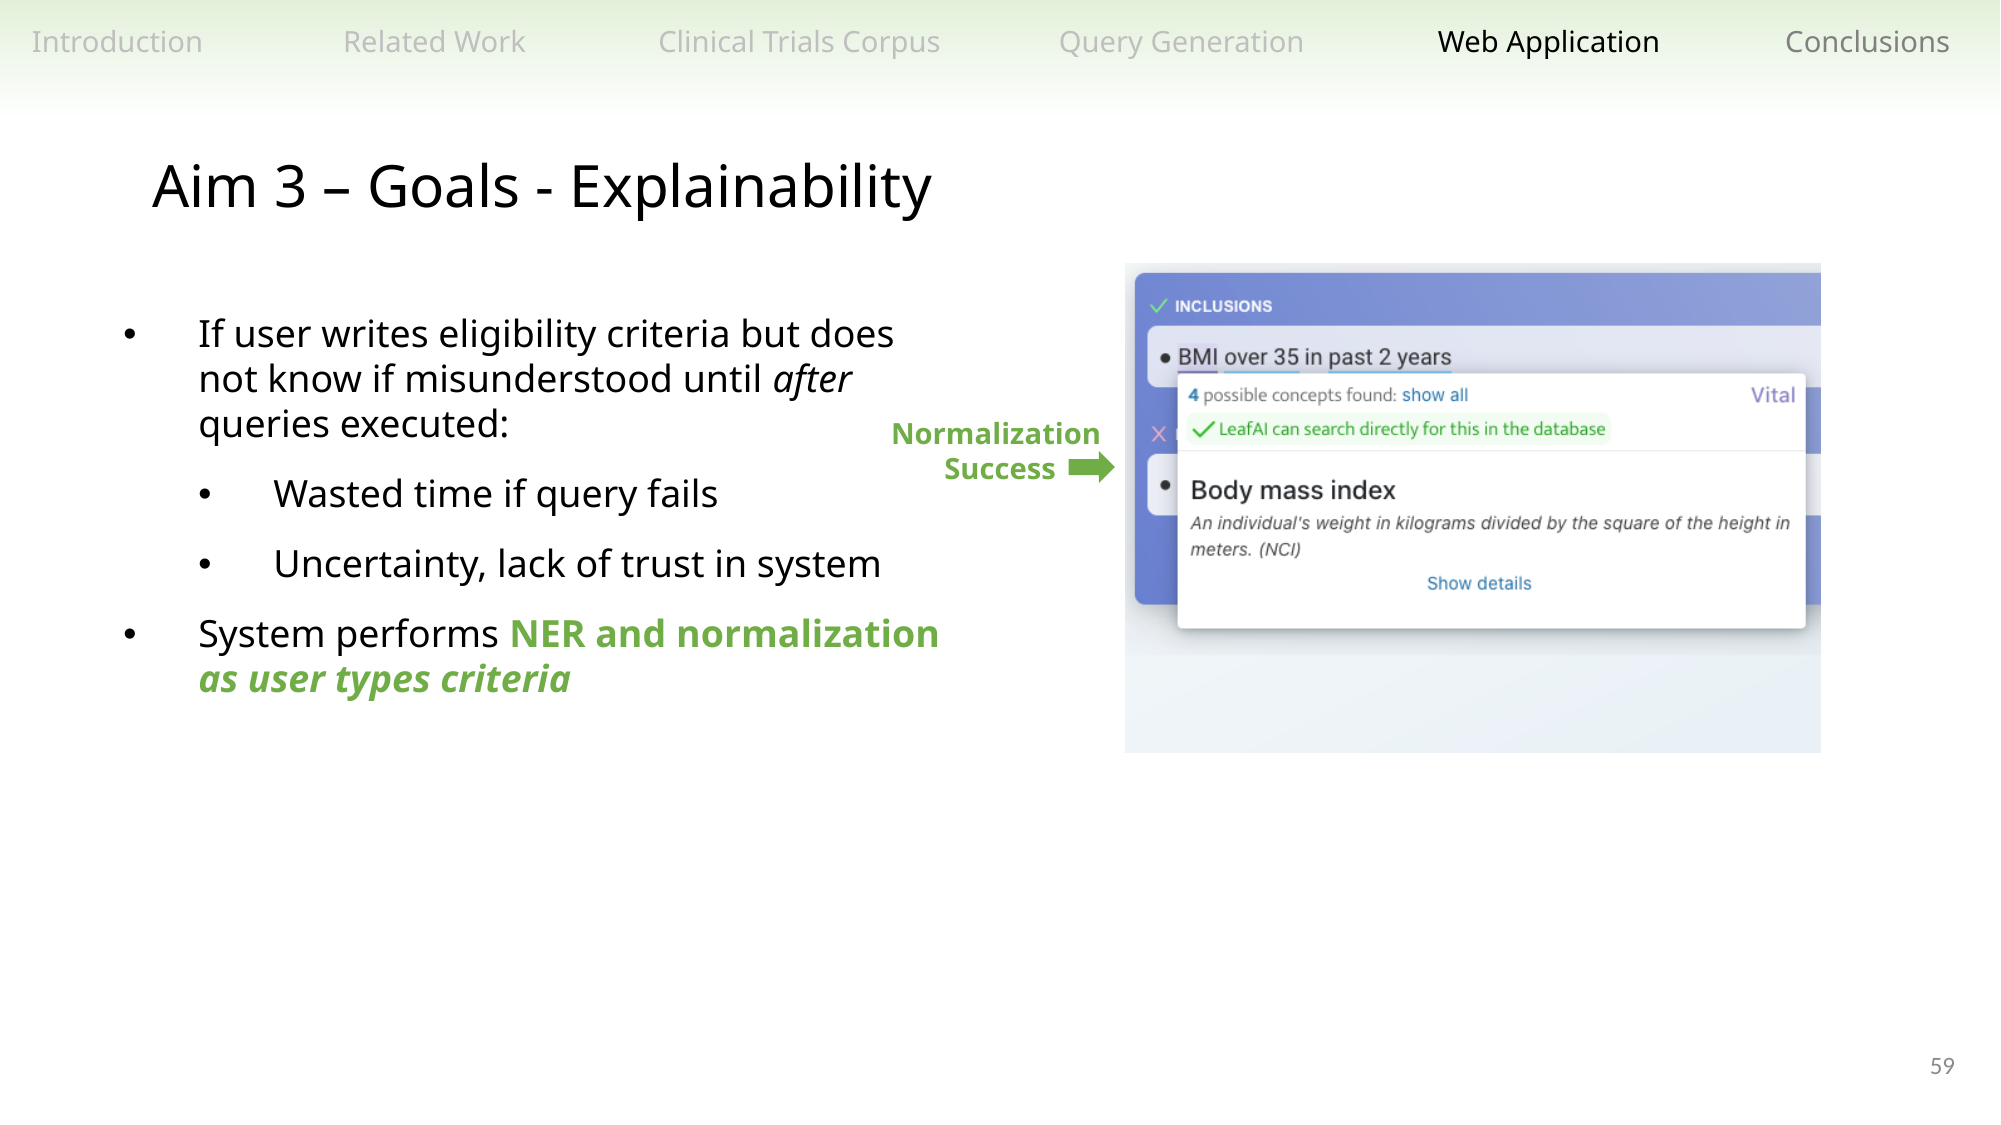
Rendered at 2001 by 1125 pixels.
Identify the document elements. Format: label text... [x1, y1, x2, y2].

text_box [1067, 448, 1117, 486]
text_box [24, 15, 1963, 67]
text_box Normalization Success [866, 408, 1125, 493]
picture [1125, 263, 1821, 753]
slide_number 59 [1520, 1035, 1971, 1096]
text_box Aim 3 – Goals - Explainability [137, 141, 1016, 227]
text_box If user writes eligibility criteria but does not know if misunderstood until after queries executed: Wasted time if query fails Uncertainty, lack of trust in system System performs NER and normalization as user types criteria [108, 303, 972, 708]
